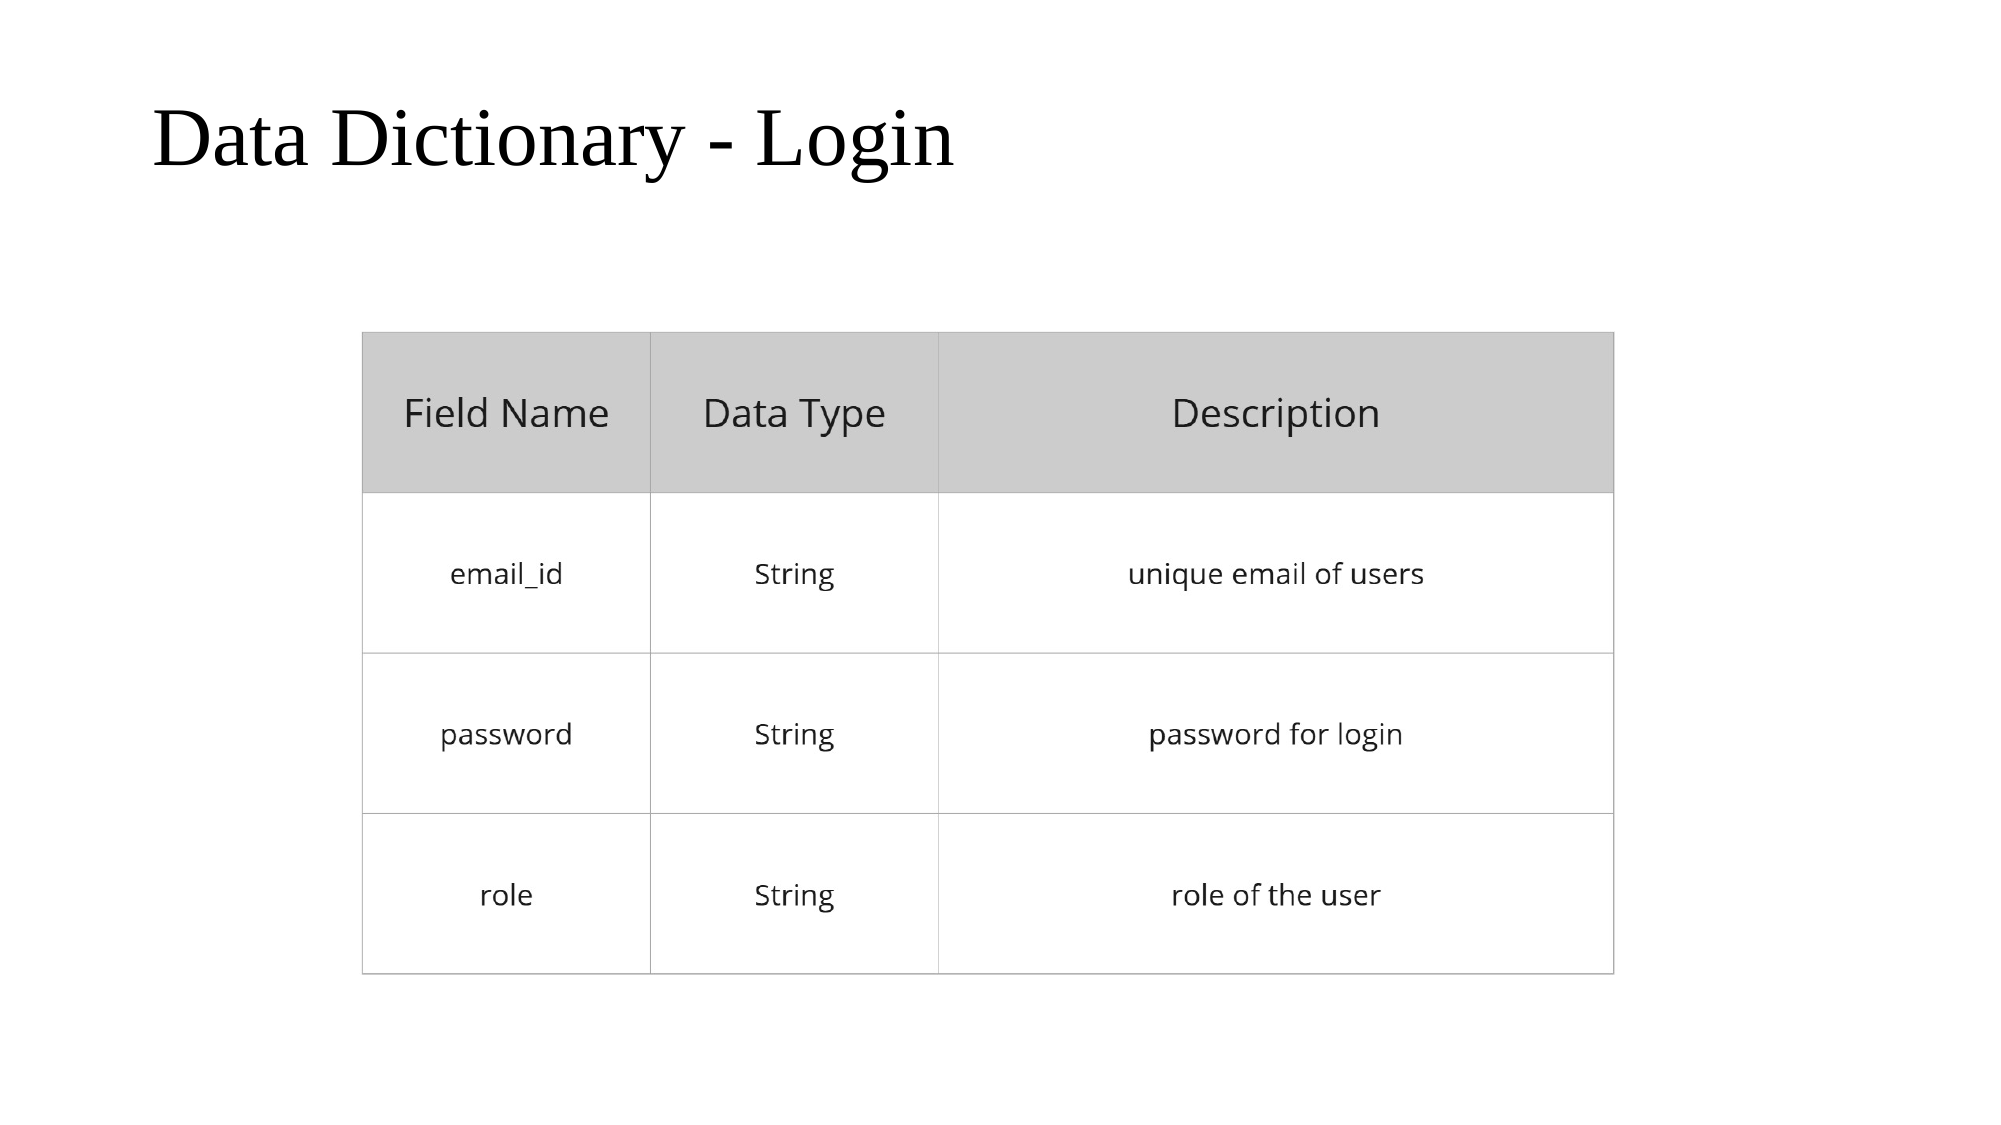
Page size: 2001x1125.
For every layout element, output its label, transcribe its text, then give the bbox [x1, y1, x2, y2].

title Data Dictionary - Login [137, 59, 1863, 218]
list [321, 299, 1679, 1014]
